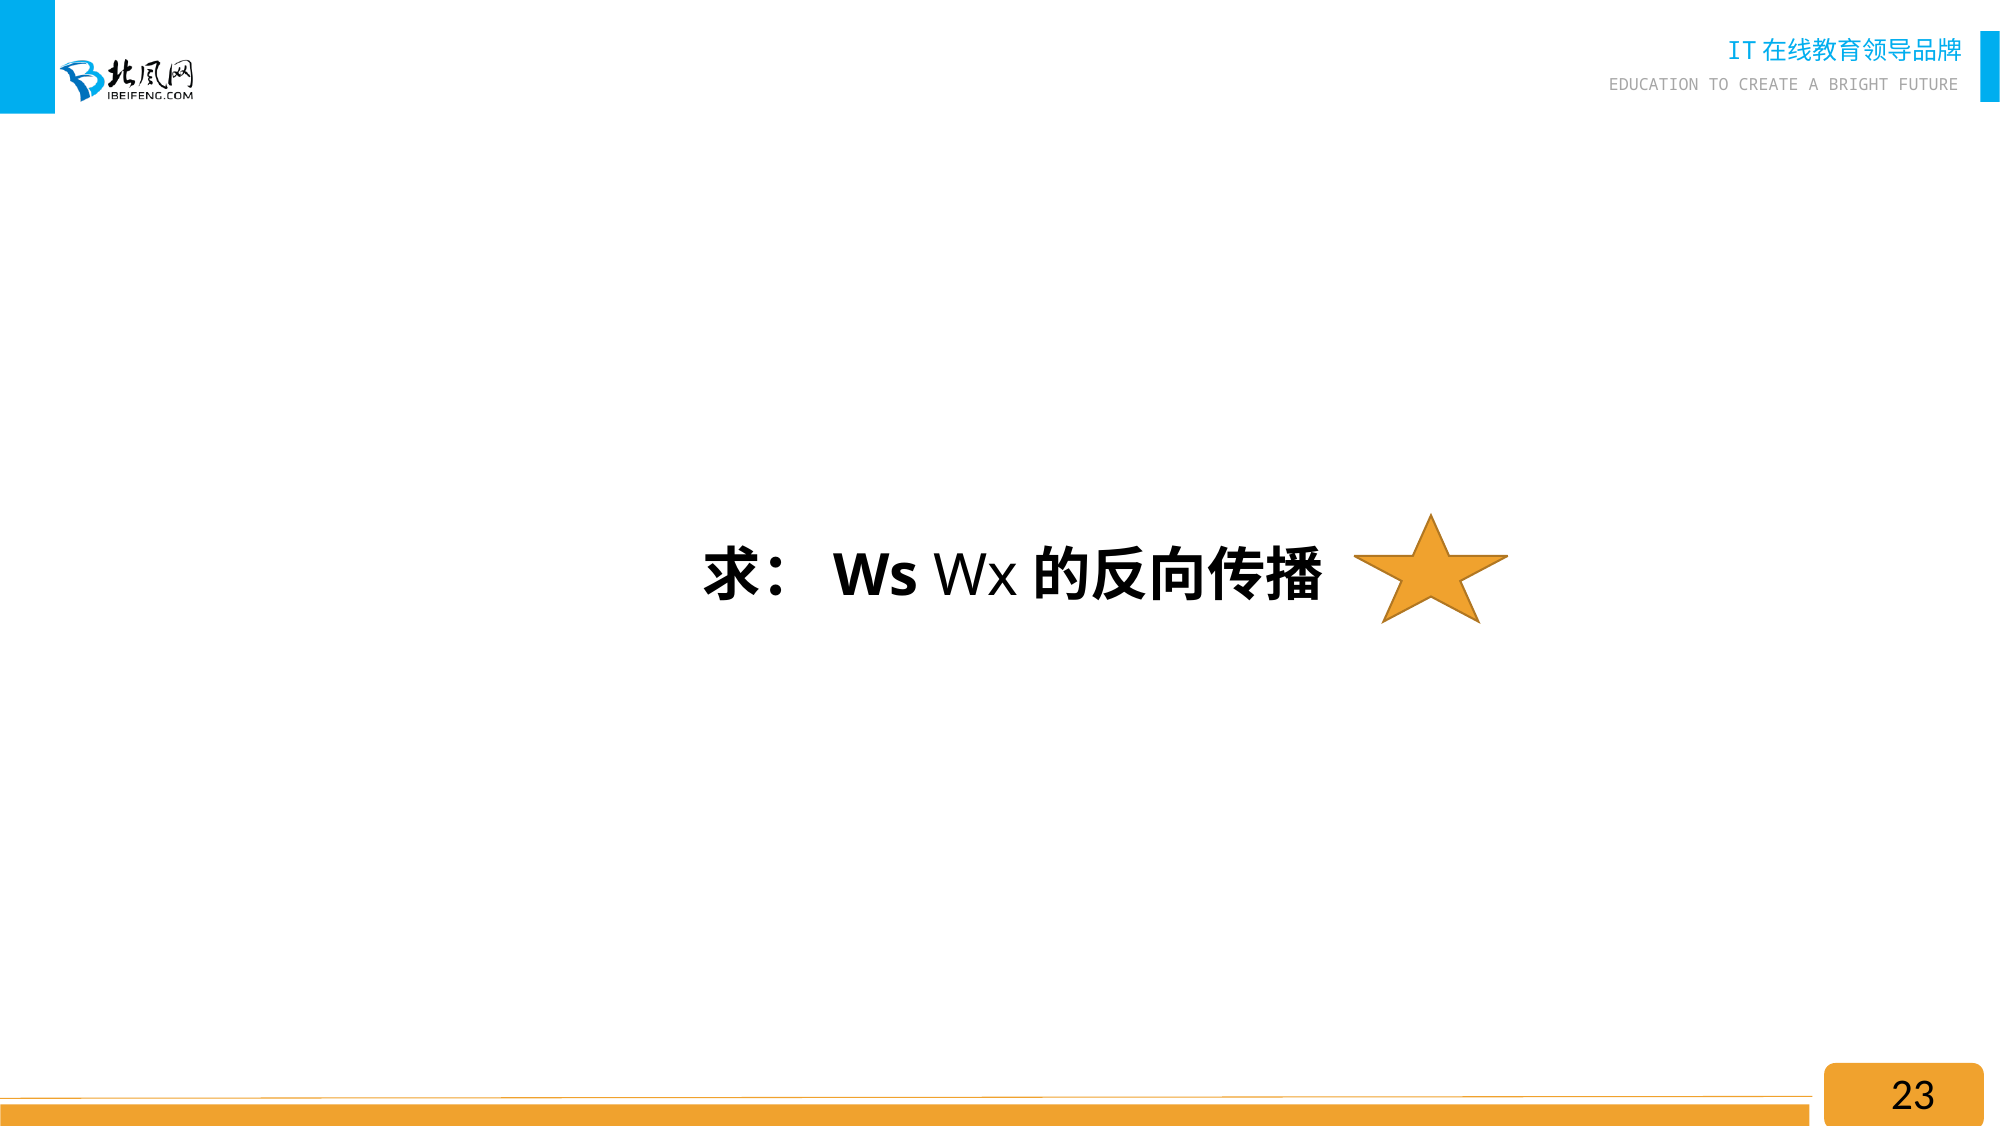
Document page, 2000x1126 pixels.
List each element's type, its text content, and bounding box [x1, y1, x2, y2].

title 求：Ws Wx的反向传播 [338, 515, 1689, 639]
picture [56, 54, 198, 103]
text_box [1353, 512, 1509, 624]
